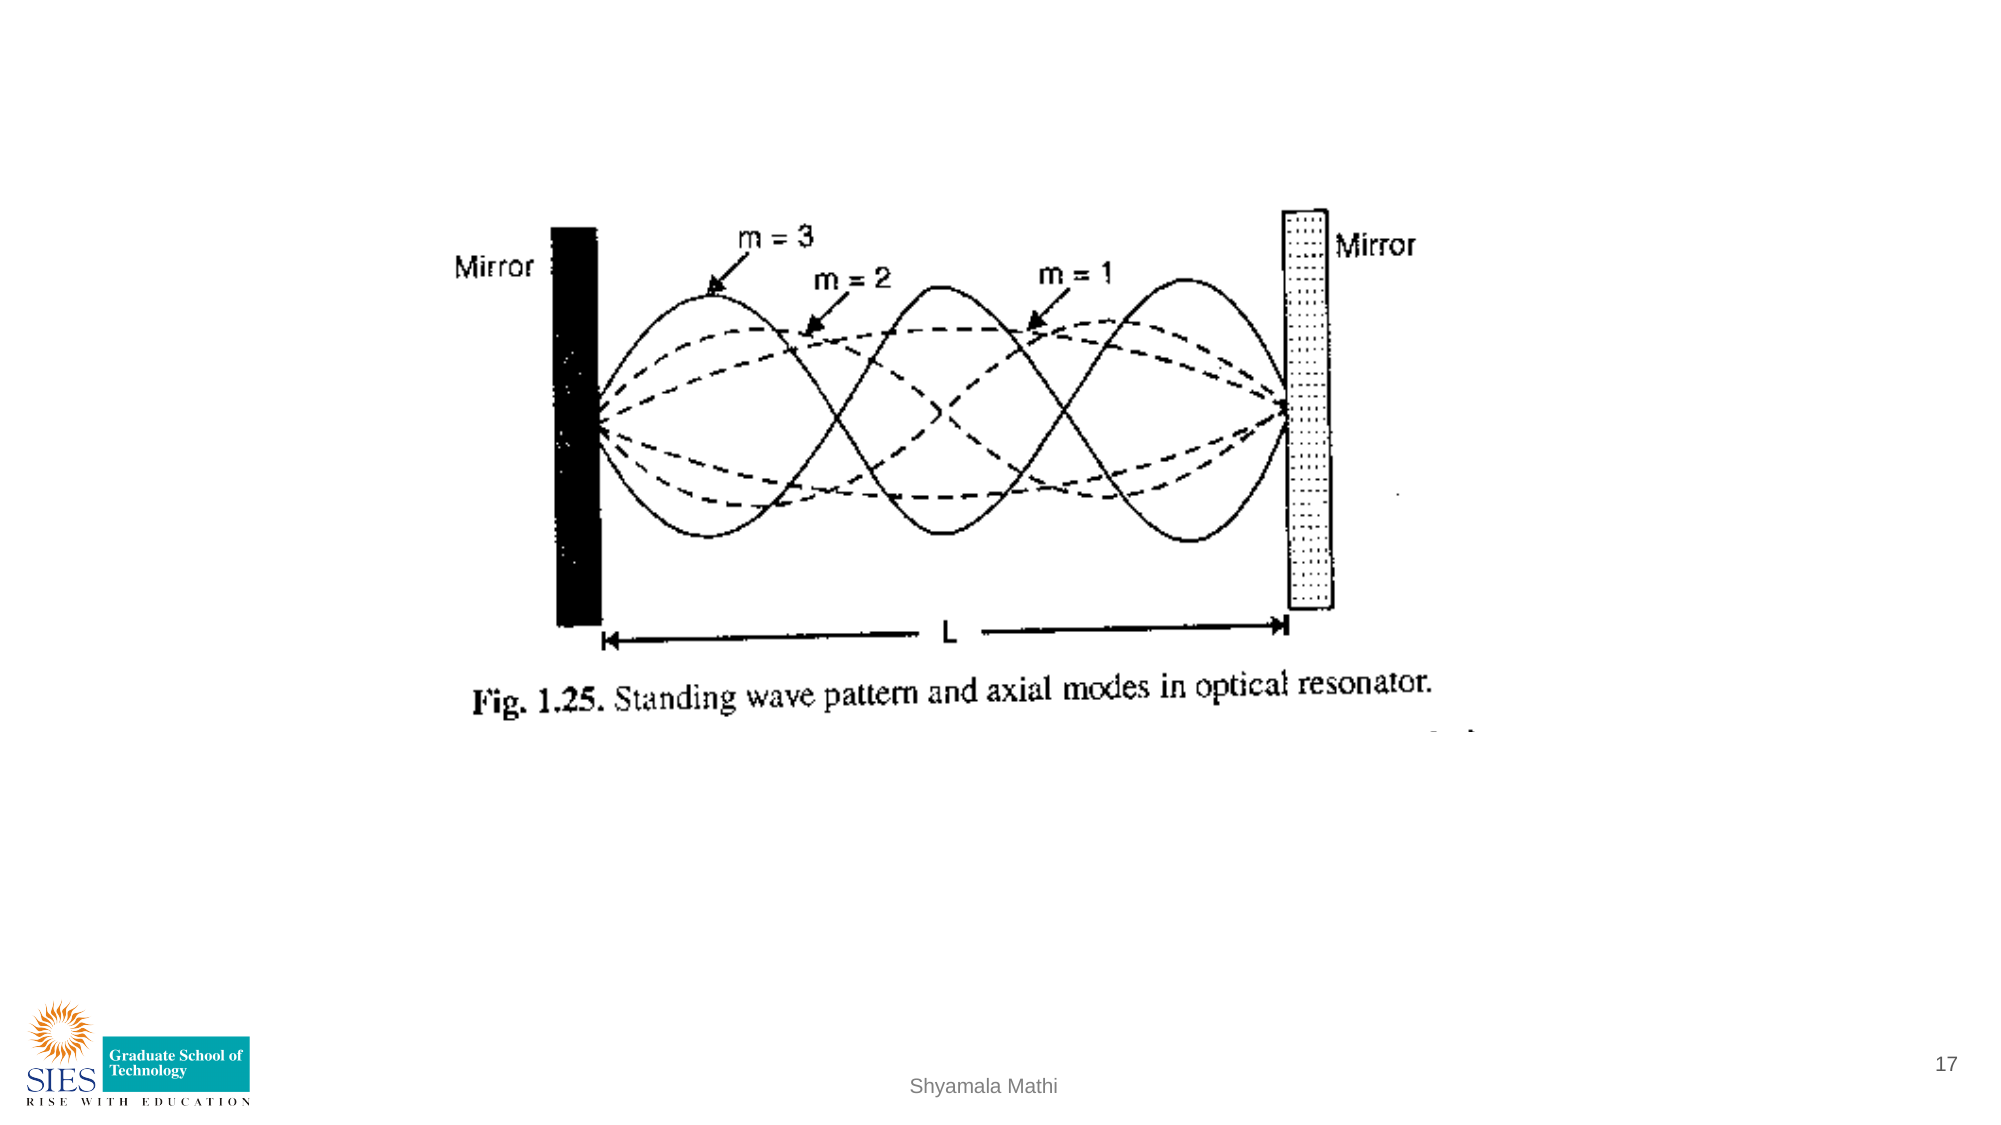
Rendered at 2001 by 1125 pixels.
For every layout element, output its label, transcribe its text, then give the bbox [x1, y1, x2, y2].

picture [26, 998, 250, 1106]
picture [351, 205, 1555, 732]
slide_number 17 [1853, 1019, 1974, 1106]
